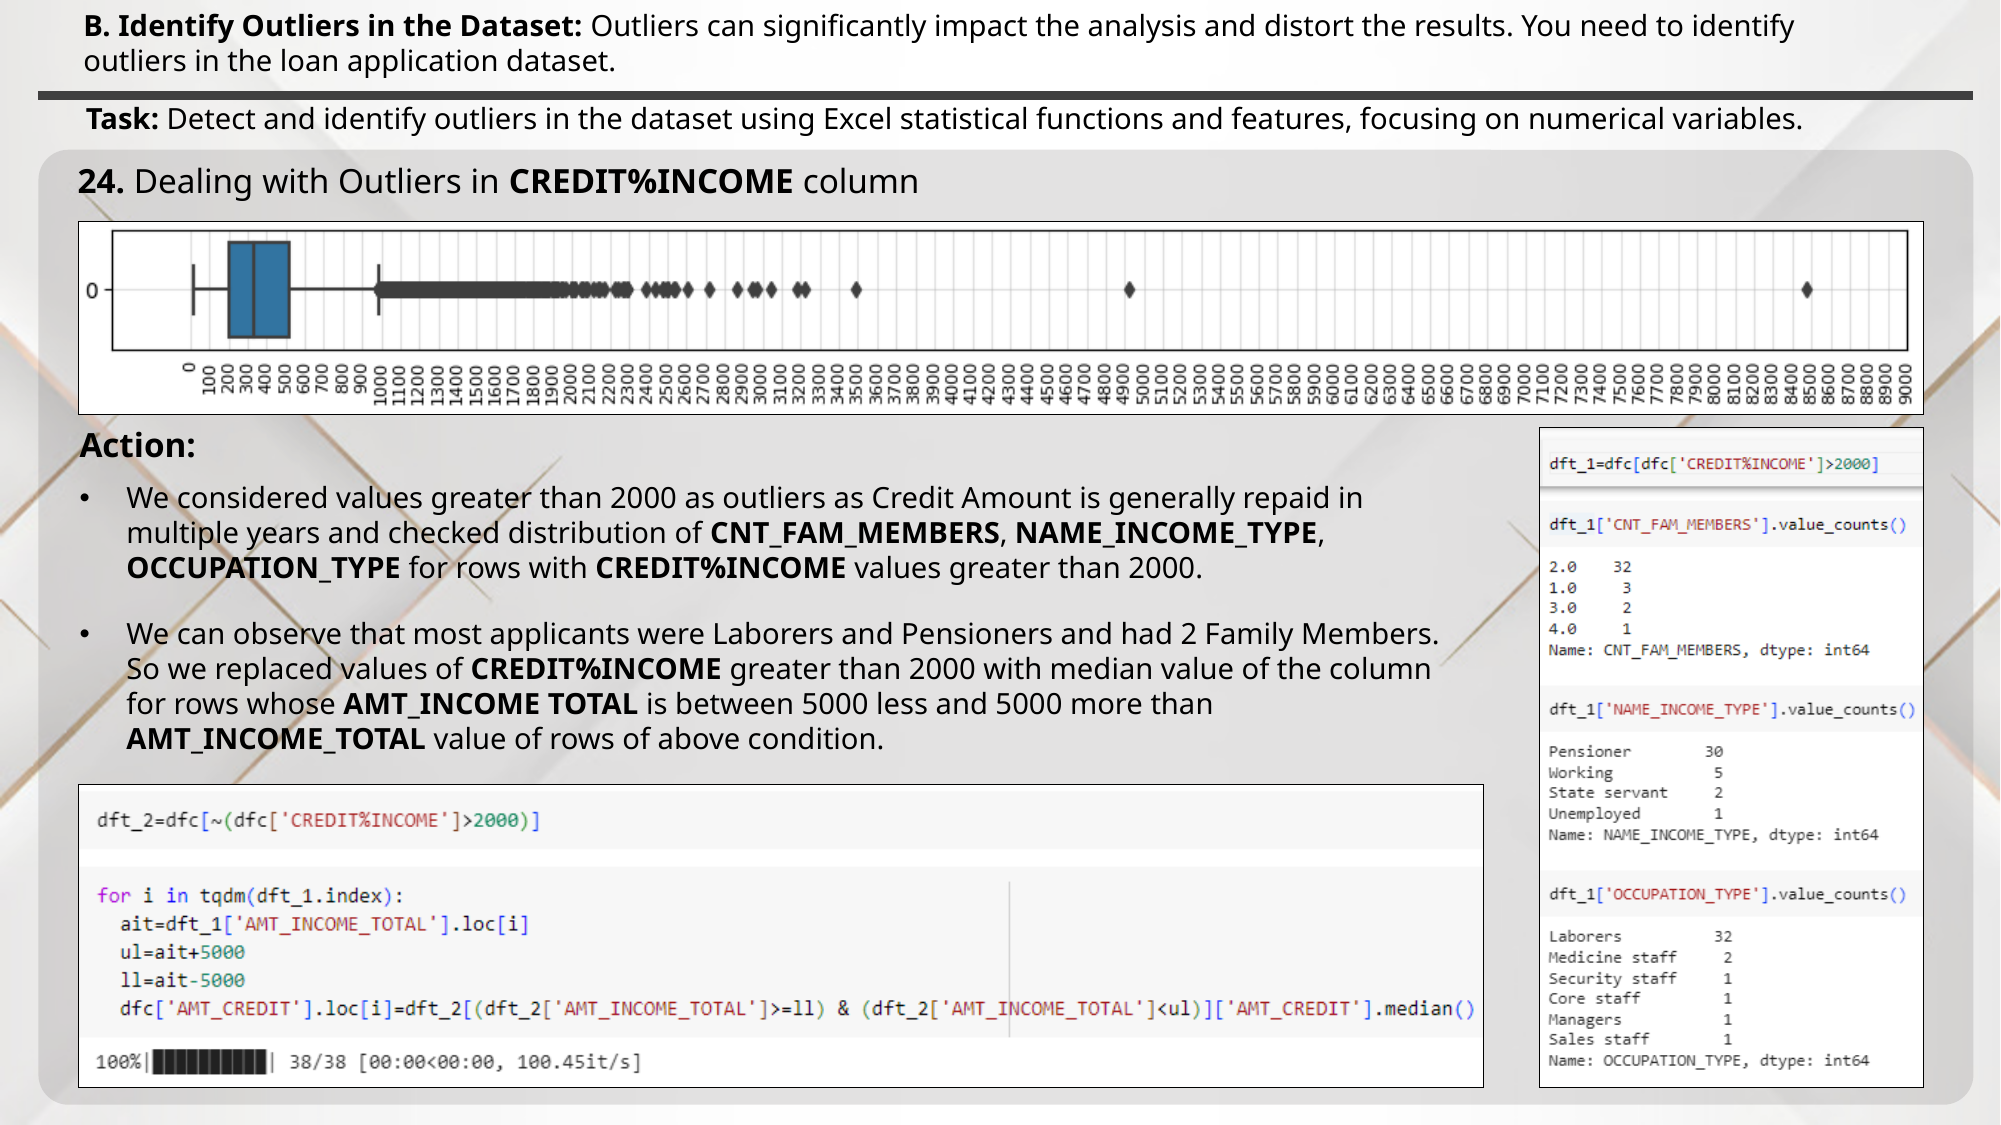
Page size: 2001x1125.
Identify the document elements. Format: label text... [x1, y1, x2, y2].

text_box We can observe that most applicants were Laborers and Pensioners and had 2 Family Members. So we replaced values of CREDIT%INCOME greater than 2000 with median value of the column for rows whose AMT_INCOME TOTAL is between 5000 less and 5000 more than AMT_INCOME_TOTAL value of rows of above condition. [64, 608, 1484, 763]
picture [0, 0, 2001, 1125]
text_box Action: [64, 417, 243, 472]
text_box 24. Dealing with Outliers in CREDIT%INCOME column [63, 152, 1945, 208]
text_box Task: Detect and identify outliers in the dataset using Excel statistical functions and features, focusing on numerical variables. [71, 100, 1917, 144]
text_box B. Identify Outliers in the Dataset: Outliers can significantly impact the analysis and distort the results. You need to identify outliers in the loan application dataset. [68, 0, 1917, 85]
text_box [37, 148, 1975, 1106]
text_box We considered values greater than 2000 as outliers as Credit Amount is generally repaid in multiple years and checked distribution of CNT_FAM_MEMBERS, NAME_INCOME_TYPE, OCCUPATION_TYPE for rows with CREDIT%INCOME values greater than 2000. [64, 472, 1484, 593]
